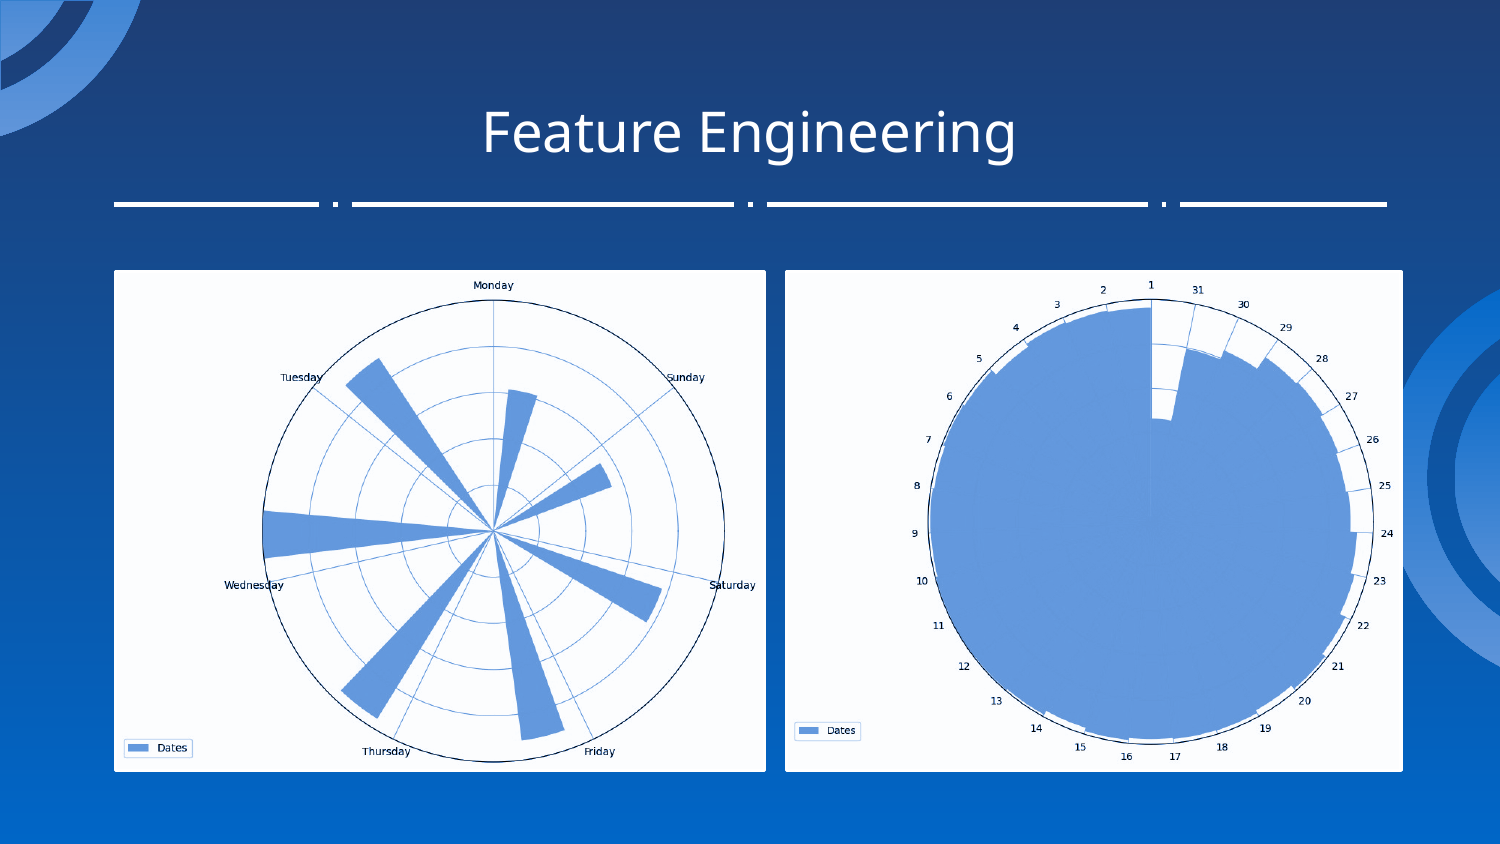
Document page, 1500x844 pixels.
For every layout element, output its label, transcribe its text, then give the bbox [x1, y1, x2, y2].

picture [787, 272, 1400, 769]
picture [116, 272, 764, 769]
title Feature Engineering [100, 81, 1400, 176]
